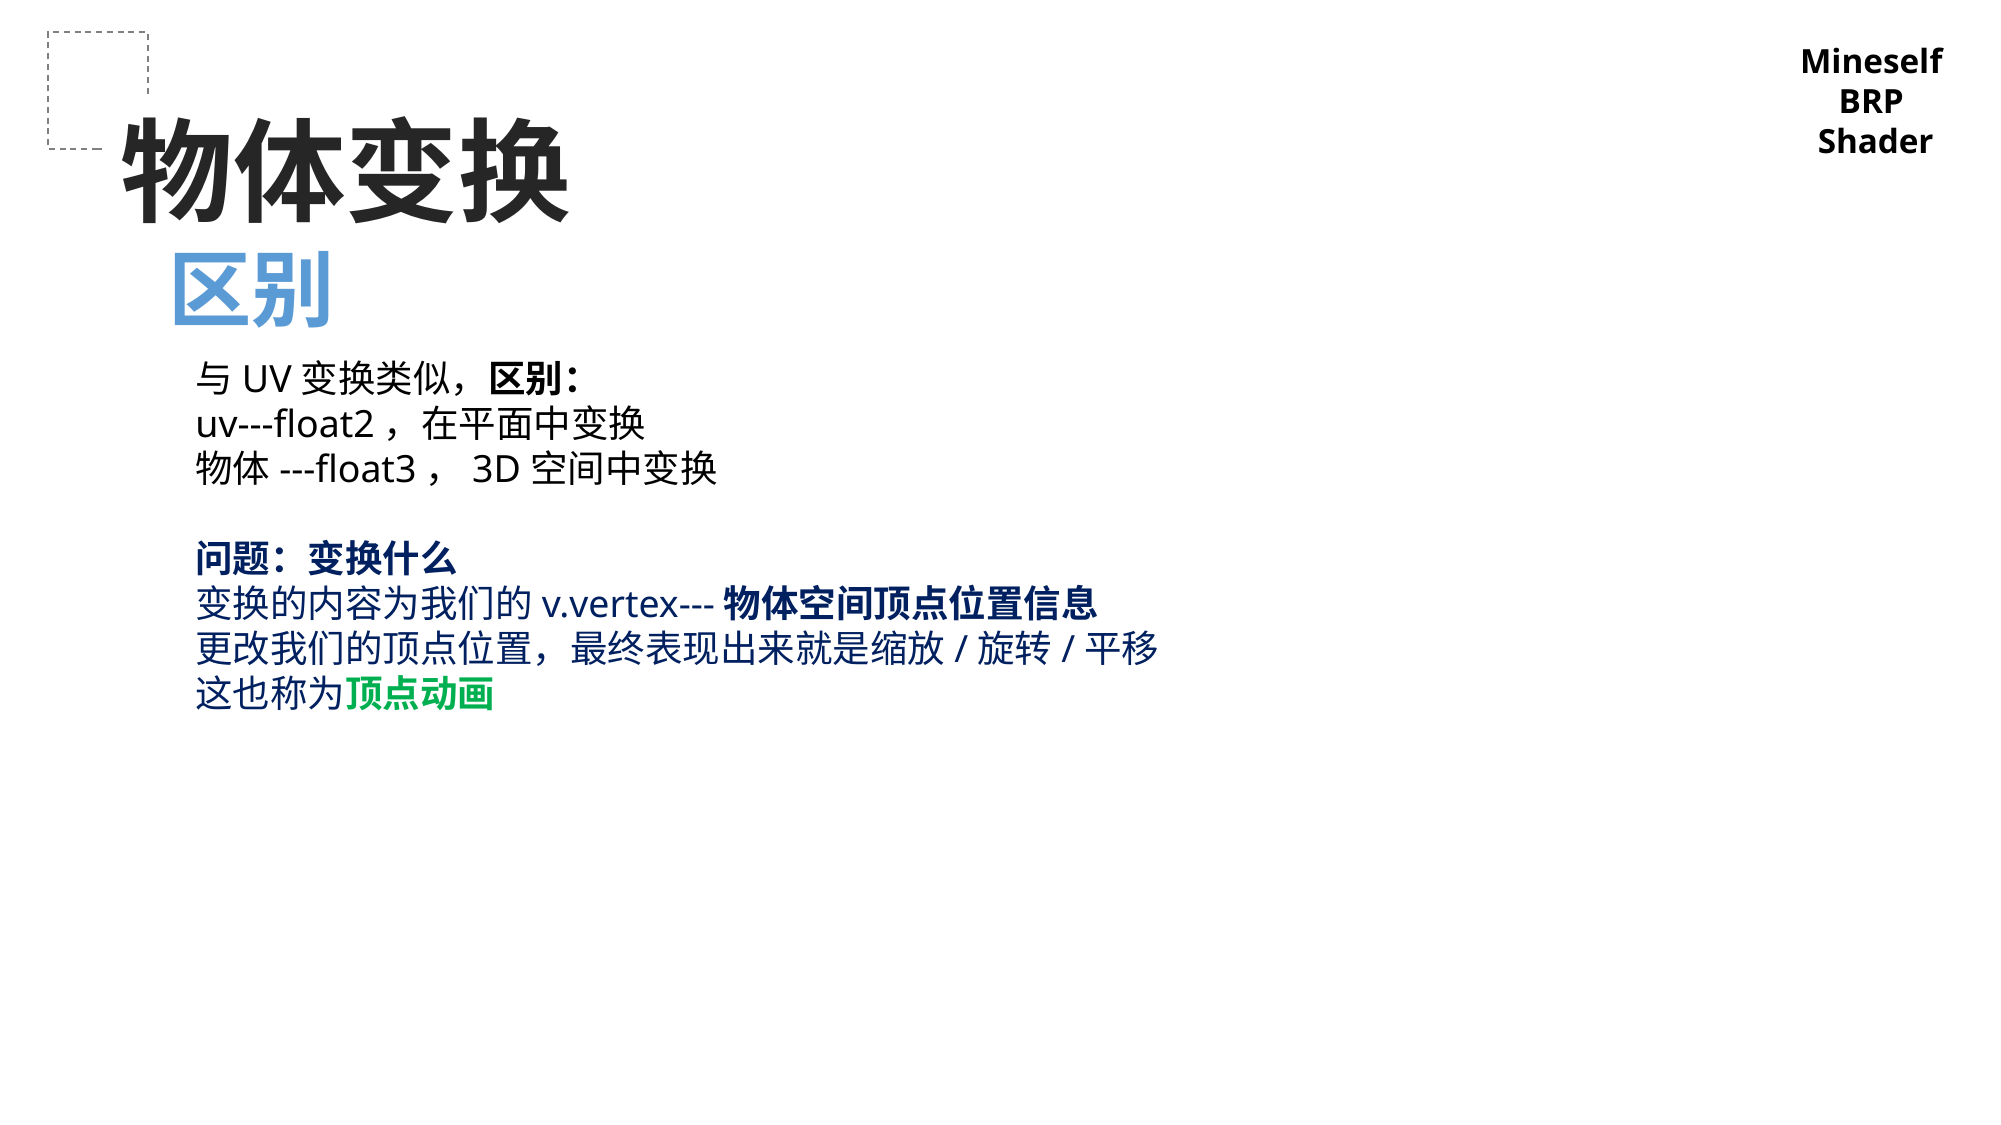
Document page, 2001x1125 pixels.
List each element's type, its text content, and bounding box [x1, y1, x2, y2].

text_box 区别 [168, 237, 689, 338]
text_box [47, 31, 149, 150]
text_box Mineself BRP Shader [1788, 40, 1964, 160]
text_box [103, 96, 196, 173]
text_box 与UV变换类似，区别： uv---float2，在平面中变换 物体---float3，3D空间中变换 问题：变换什么 变换的内容为我们的v.vertex---物体空间顶点位置信息 更改我们的顶点位置，最终表现出来就是缩放/旋转/平移 这也称为顶点动画 [195, 355, 1218, 716]
text_box 物体变换 [120, 101, 1018, 237]
